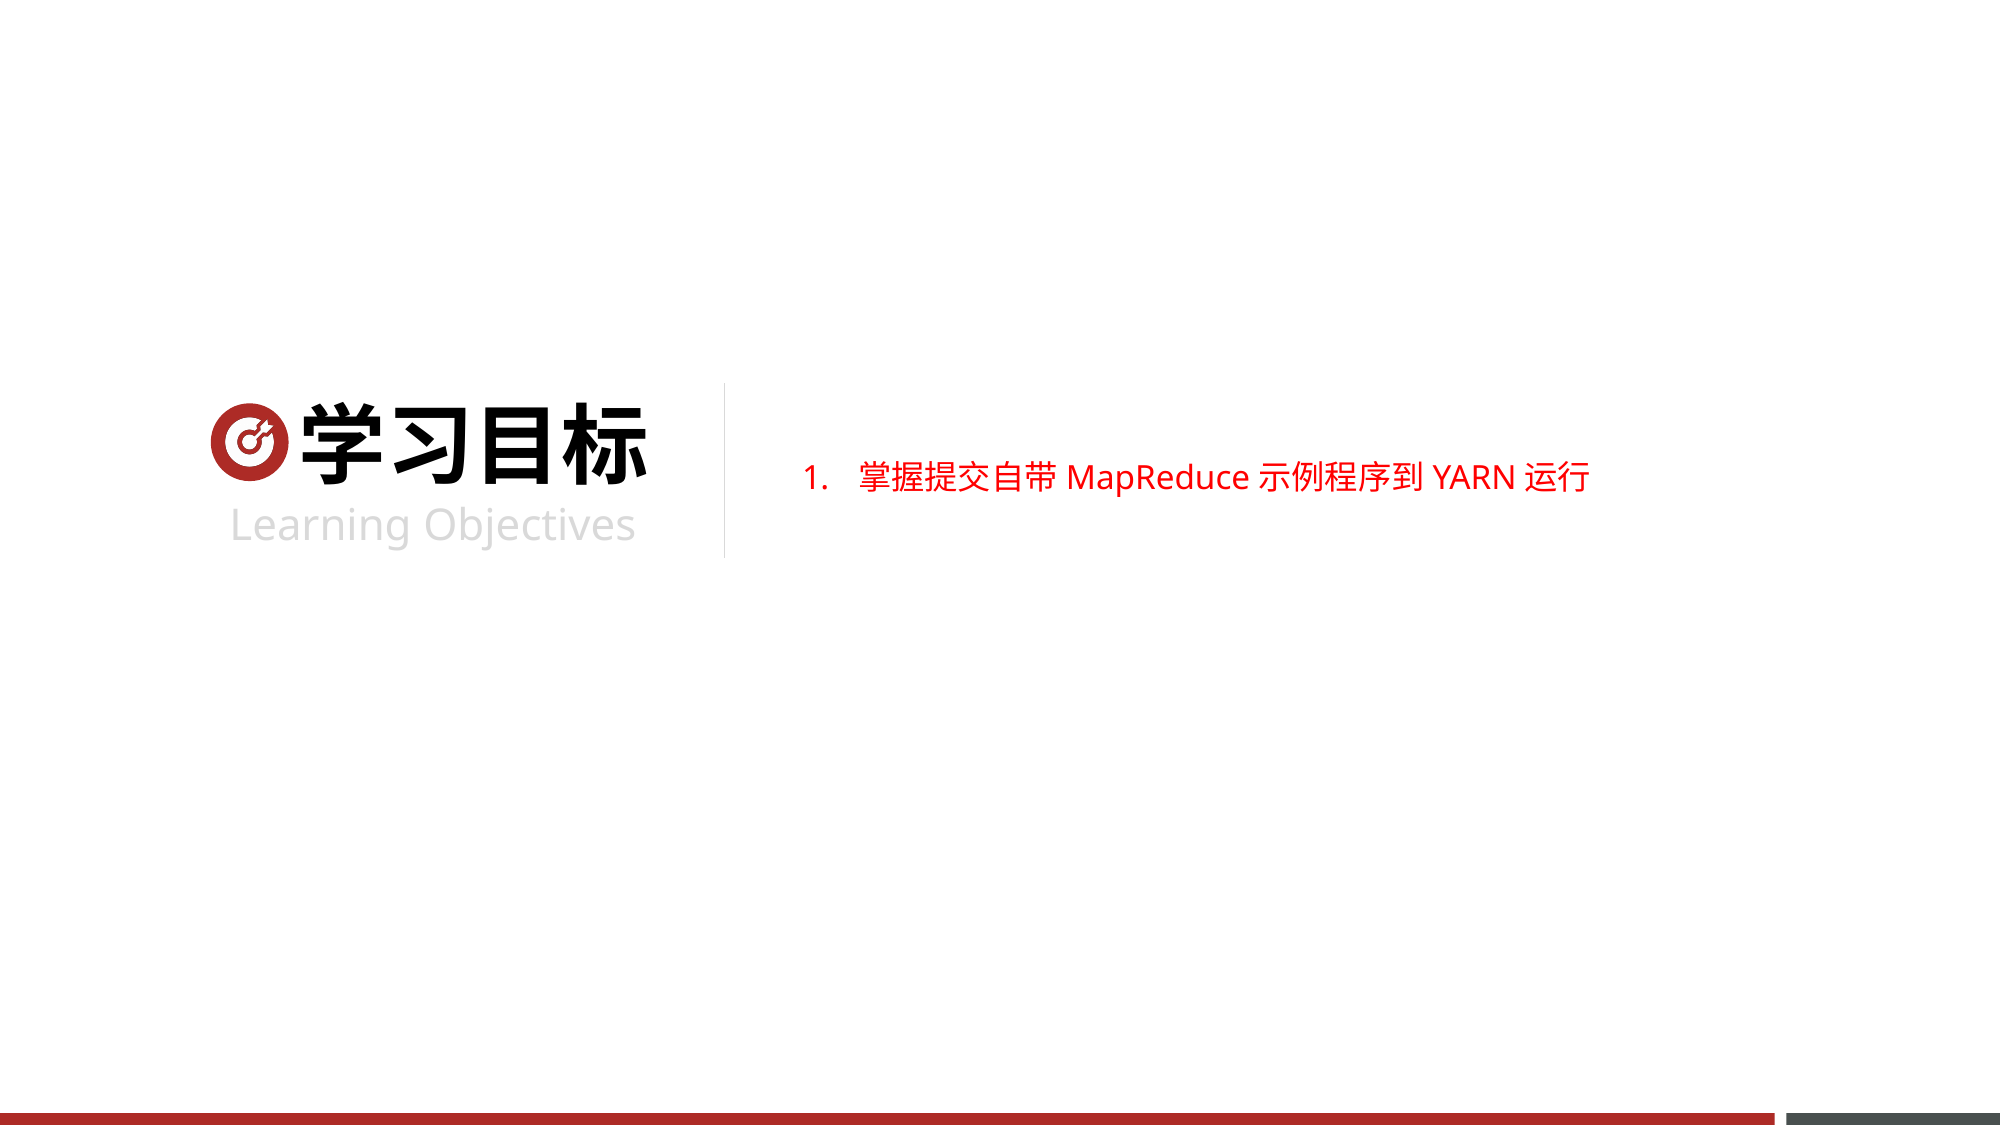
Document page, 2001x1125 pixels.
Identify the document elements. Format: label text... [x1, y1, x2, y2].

list 掌握提交自带MapReduce示例程序到YARN运行 [787, 66, 1821, 846]
picture [216, 408, 283, 476]
